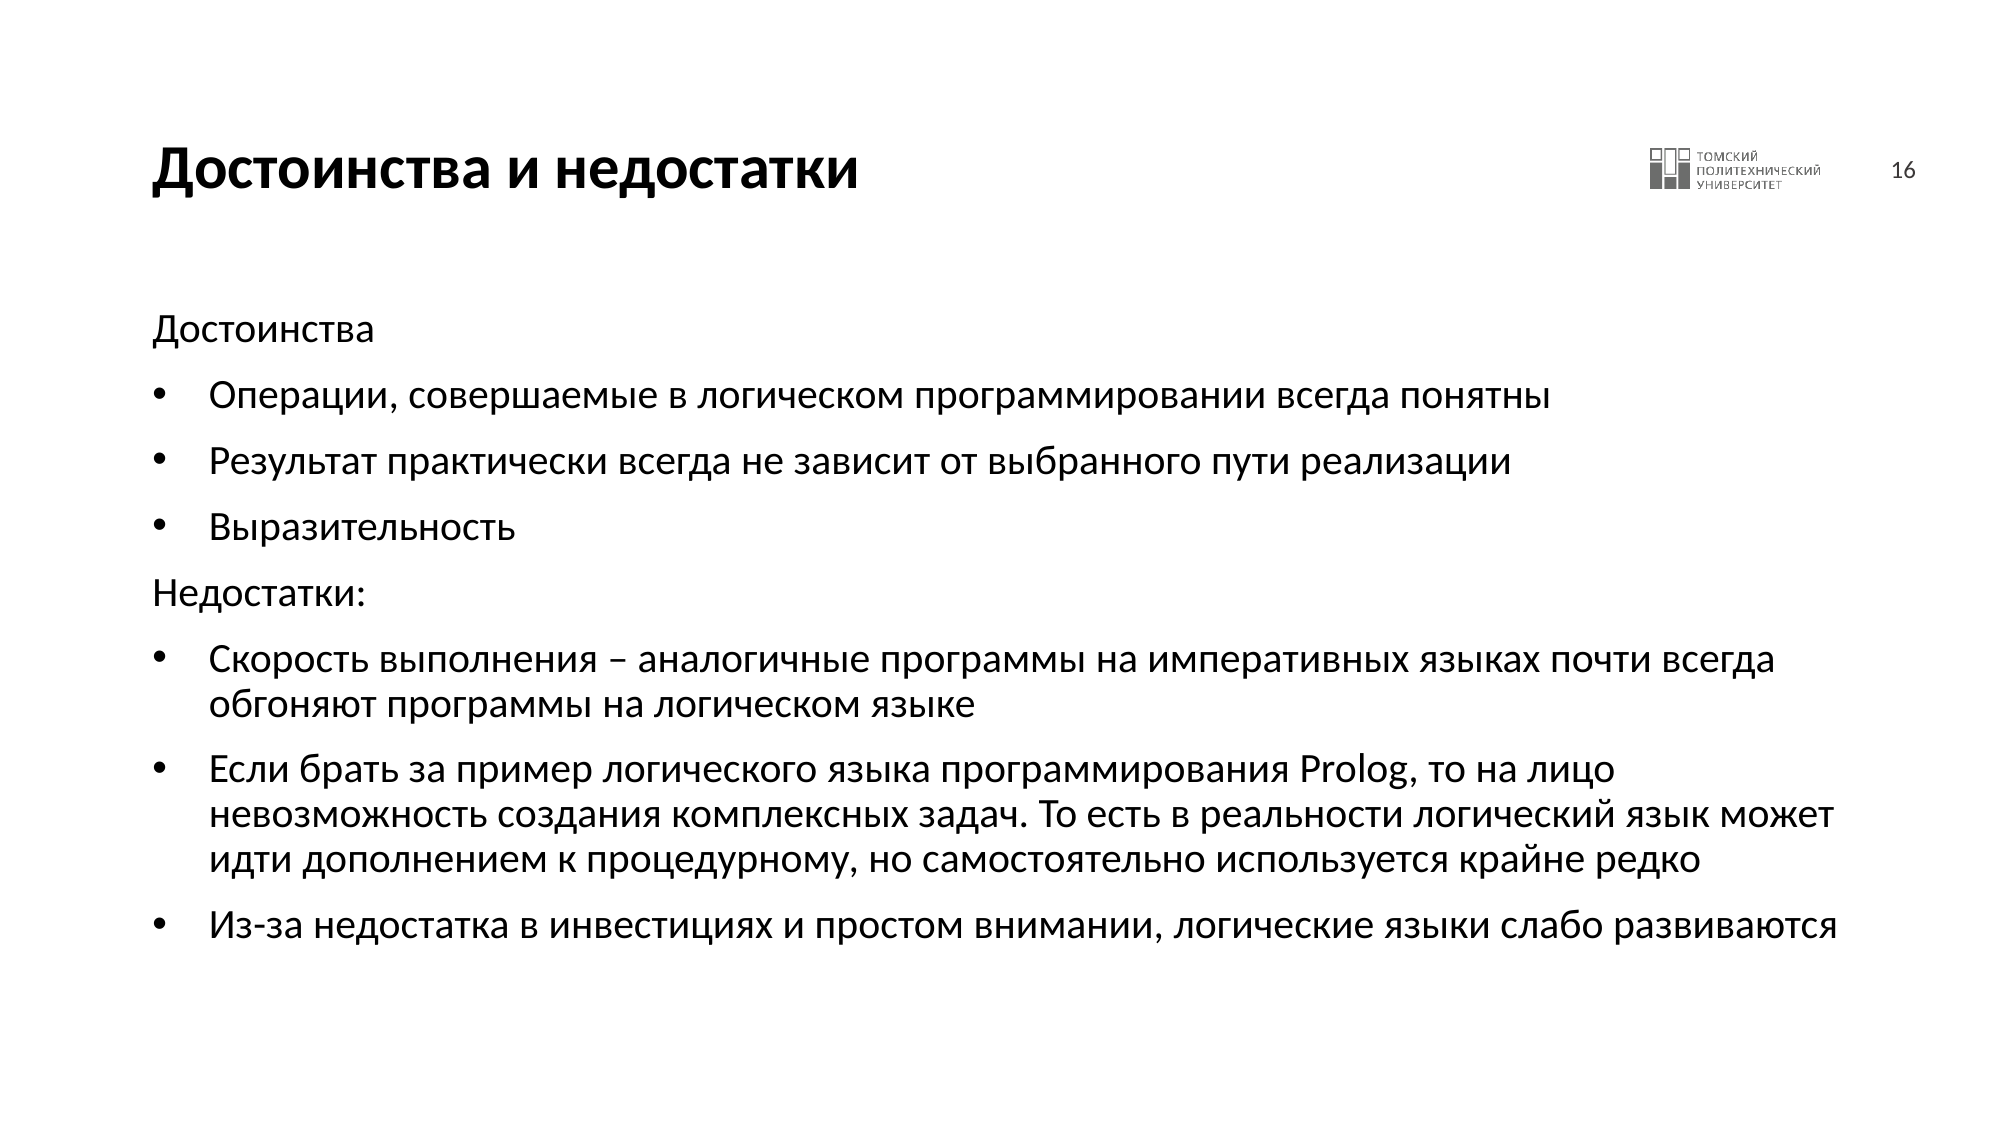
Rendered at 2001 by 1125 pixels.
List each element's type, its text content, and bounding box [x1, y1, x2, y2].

list Достоинства Операции, совершаемые в логическом программировании всегда понятны Результат практически всегда не зависит от выбранного пути реализации Выразительность Недостатки: Скорость выполнения – аналогичные программы на императивных языках почти всегда обгоняют программы на логическом языке Если брать за пример логического языка программирования Prolog, то на лицо невозможность создания комплексных задач. То есть в реальности логический язык может идти дополнением к процедурному, но самостоятельно используется крайне редко Из-за недостатка в инвестициях и простом внимании, логические языки слабо развиваются [137, 299, 1863, 1060]
picture [1650, 148, 1820, 189]
title Достоинства и недостатки [137, 103, 1608, 234]
